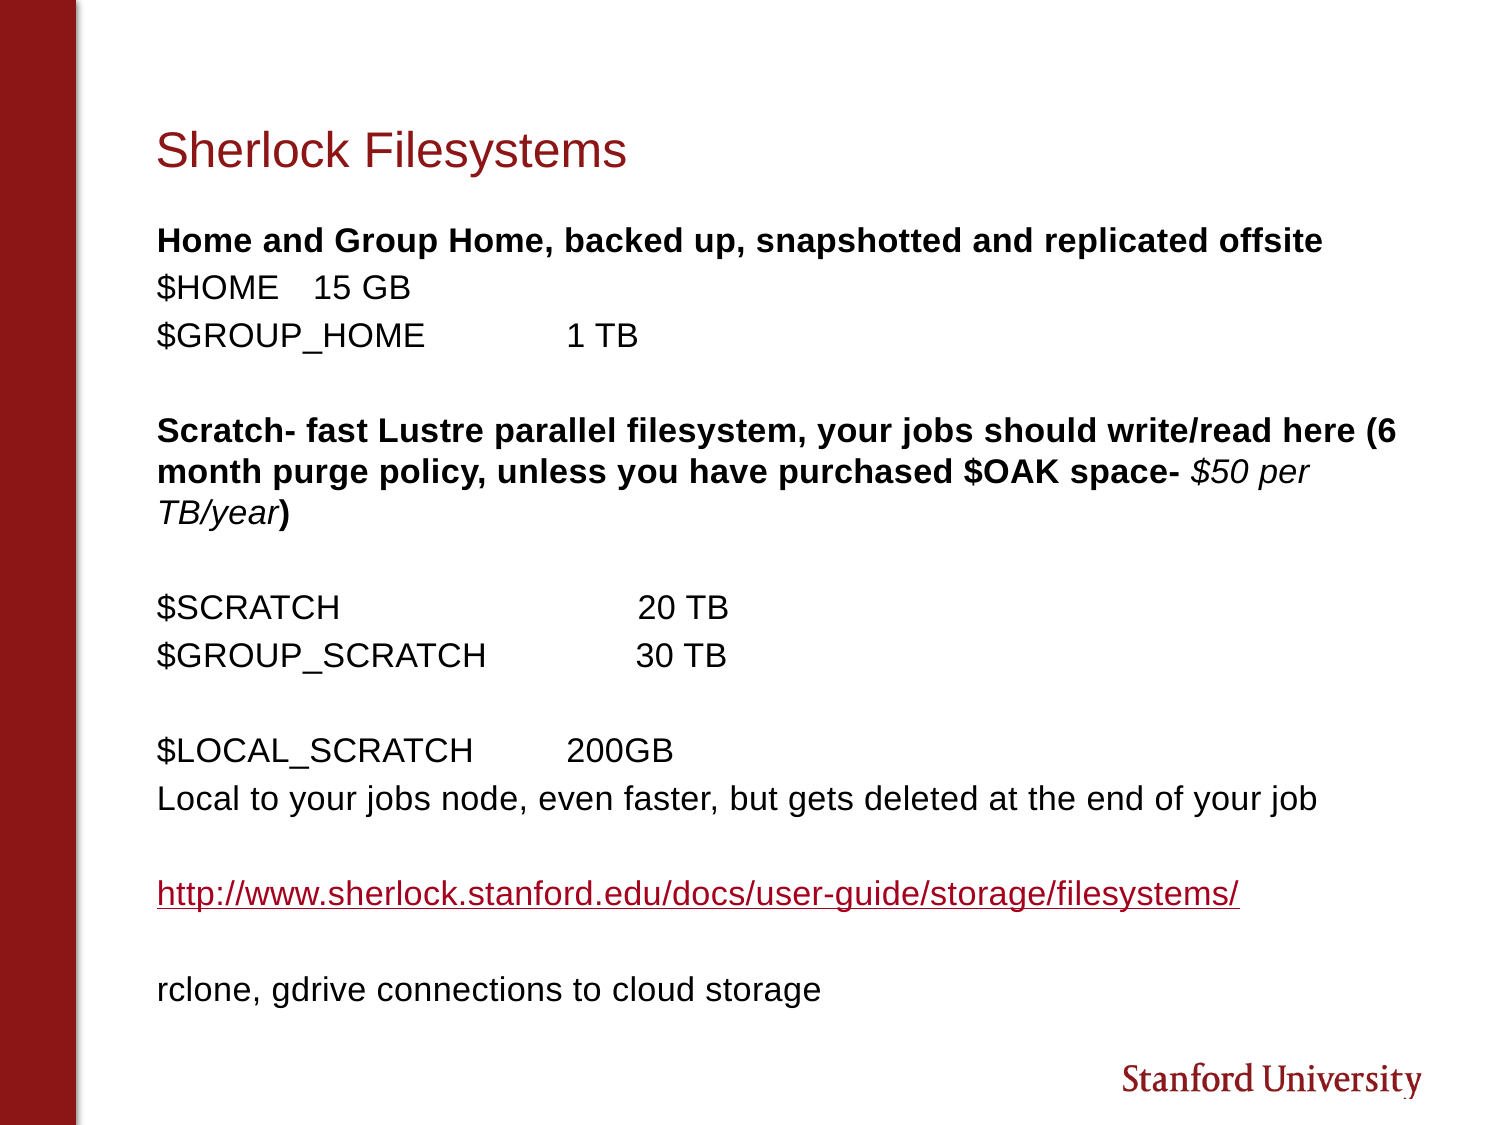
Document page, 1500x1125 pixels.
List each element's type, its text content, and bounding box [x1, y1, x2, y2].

title Sherlock Filesystems [155, 78, 1420, 186]
list Home and Group Home, backed up, snapshotted and replicated offsite $HOME 15 GB $GROUP_HOME 1 TB Scratch- fast Lustre parallel filesystem, your jobs should write/read here (6 month purge policy, unless you have purchased $OAK space- $50 per TB/year) $SCRATCH 20 TB $GROUP_SCRATCH 30 TB $LOCAL_SCRATCH 200GB Local to your jobs node, even faster, but gets deleted at the end of your job http://www.sherlock.stanford.edu/docs/user-guide/storage/filesystems/ rclone, gdrive connections to cloud storage [156, 210, 1421, 1033]
